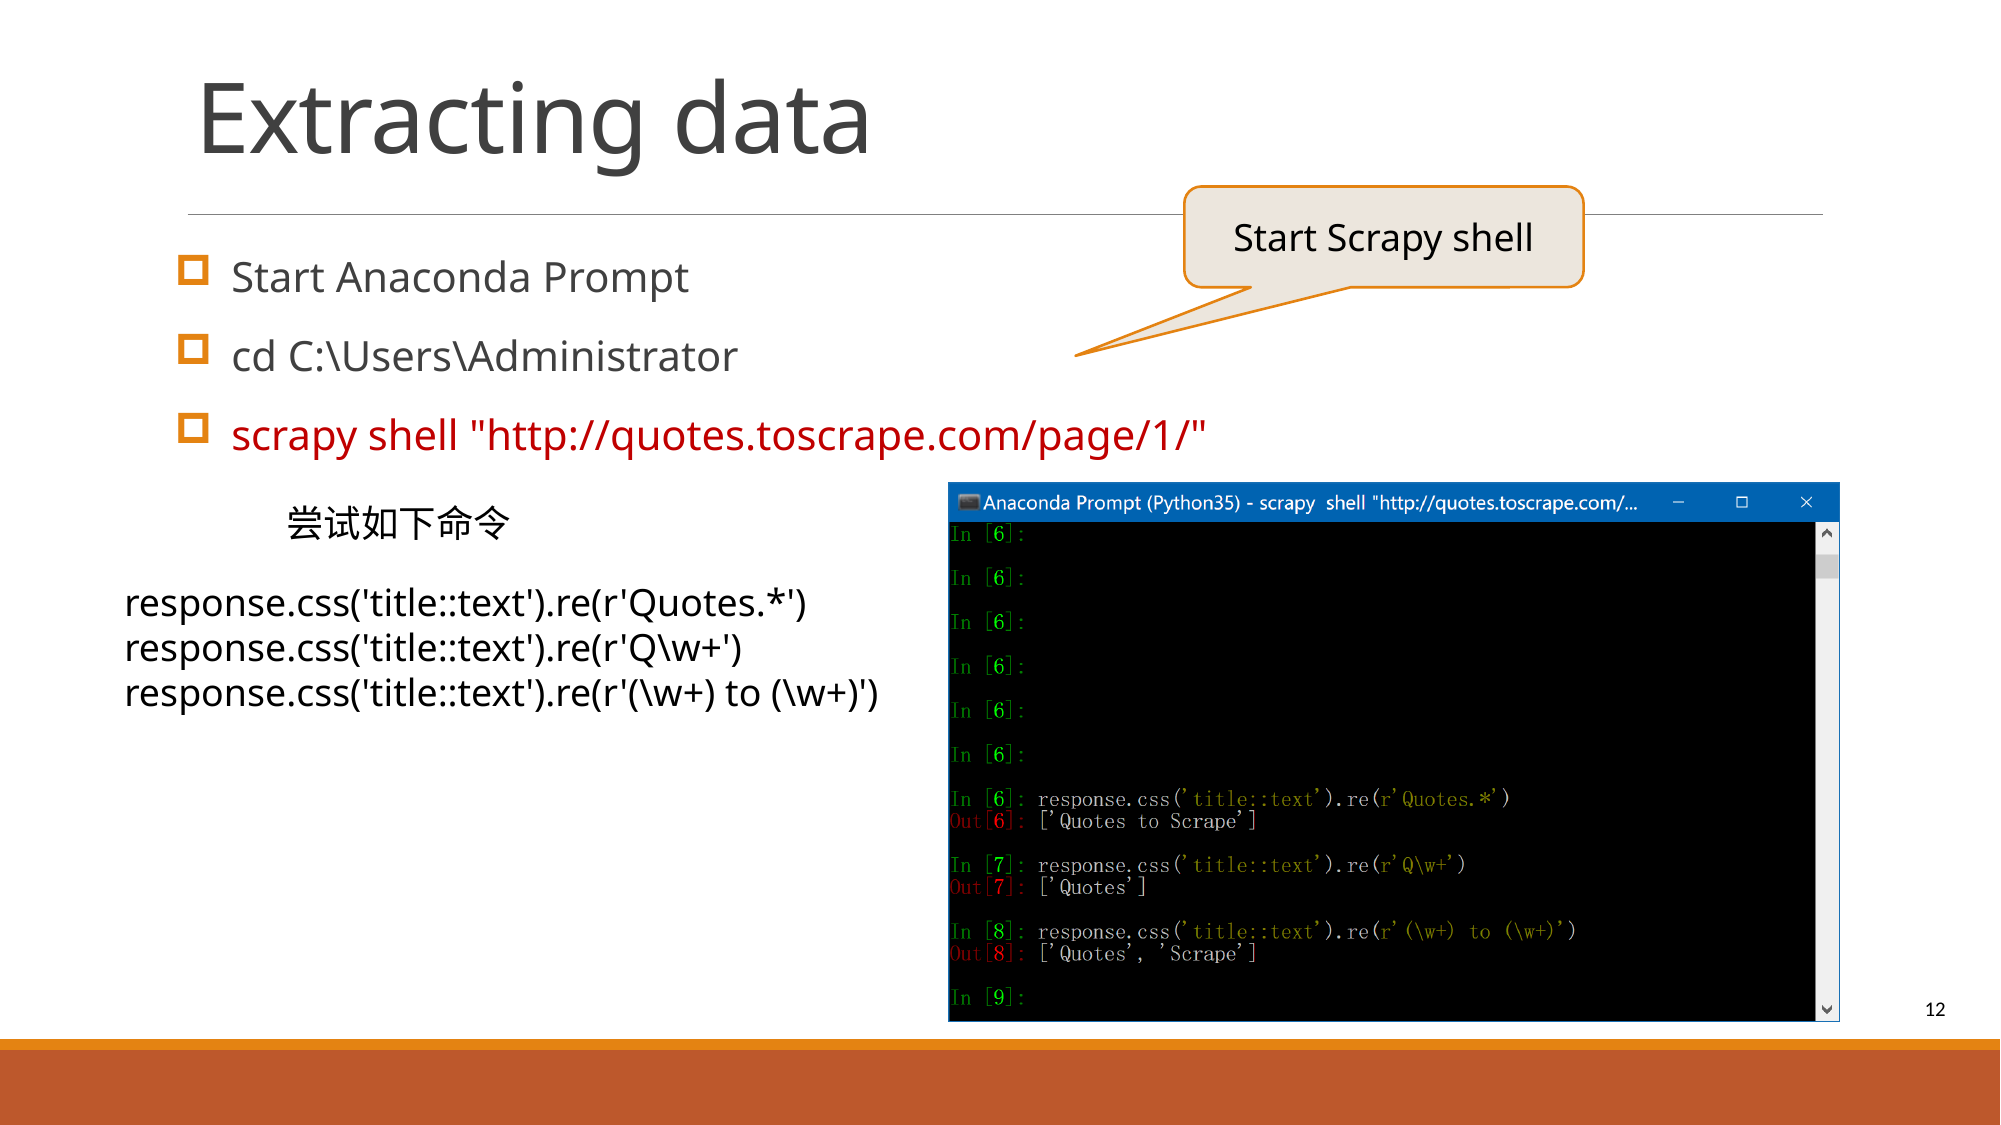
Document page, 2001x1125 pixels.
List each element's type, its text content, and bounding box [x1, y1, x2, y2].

title Extracting data [180, 47, 1830, 181]
text_box response.css('title::text').re(r'Quotes.*') response.css('title::text').re(r'Q\w+') response.css('title::text').re(r'(\w+) to (\w+)') [109, 571, 922, 722]
picture [947, 481, 1841, 1023]
text_box 尝试如下命令 [271, 492, 527, 553]
list Start Anaconda Prompt cd C:\Users\Administrator scrapy shell "http://quotes.toscrape.com/page/1/" [174, 243, 1825, 1022]
text_box Start Scrapy shell [1074, 185, 1585, 358]
